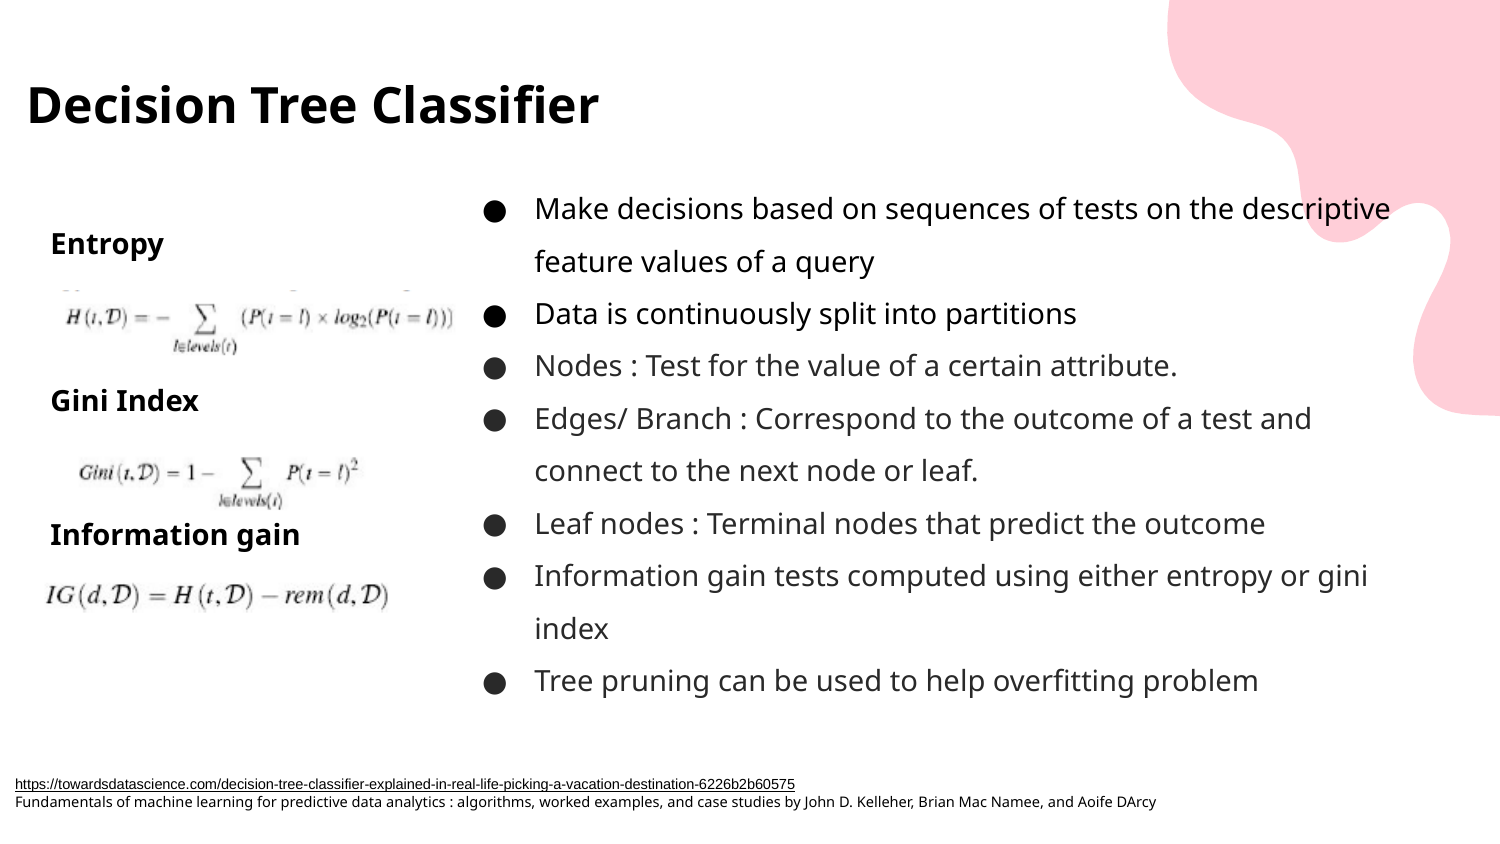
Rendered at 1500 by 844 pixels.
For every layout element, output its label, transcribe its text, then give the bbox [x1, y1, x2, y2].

text_box Gini Index [35, 367, 365, 433]
text_box https://towardsdatascience.com/decision-tree-classifier-explained-in-real-life-picking-a-vacation-destination-6226b2b60575 Fundamentals of machine learning for predictive data analytics : algorithms, worked examples, and case studies by John D. Kelleher, Brian Mac Namee, and Aoife DArcy [0, 760, 1500, 843]
picture [67, 448, 378, 518]
picture [55, 290, 483, 368]
picture [24, 566, 420, 627]
text_box Entropy [35, 210, 365, 276]
text_box Information gain [35, 501, 365, 565]
title Decision Tree Classifier [11, 58, 1278, 180]
text_box Make decisions based on sequences of tests on the descriptive feature values of a query Data is continuously split into partitions Nodes : Test for the value of a certain attribute. Edges/ Branch : Correspond to the outcome of a test and connect to the next node or leaf. Leaf nodes : Terminal nodes that predict the outcome Information gain tests computed using either entropy or gini index Tree pruning can be used to help overfitting problem [444, 123, 1433, 760]
